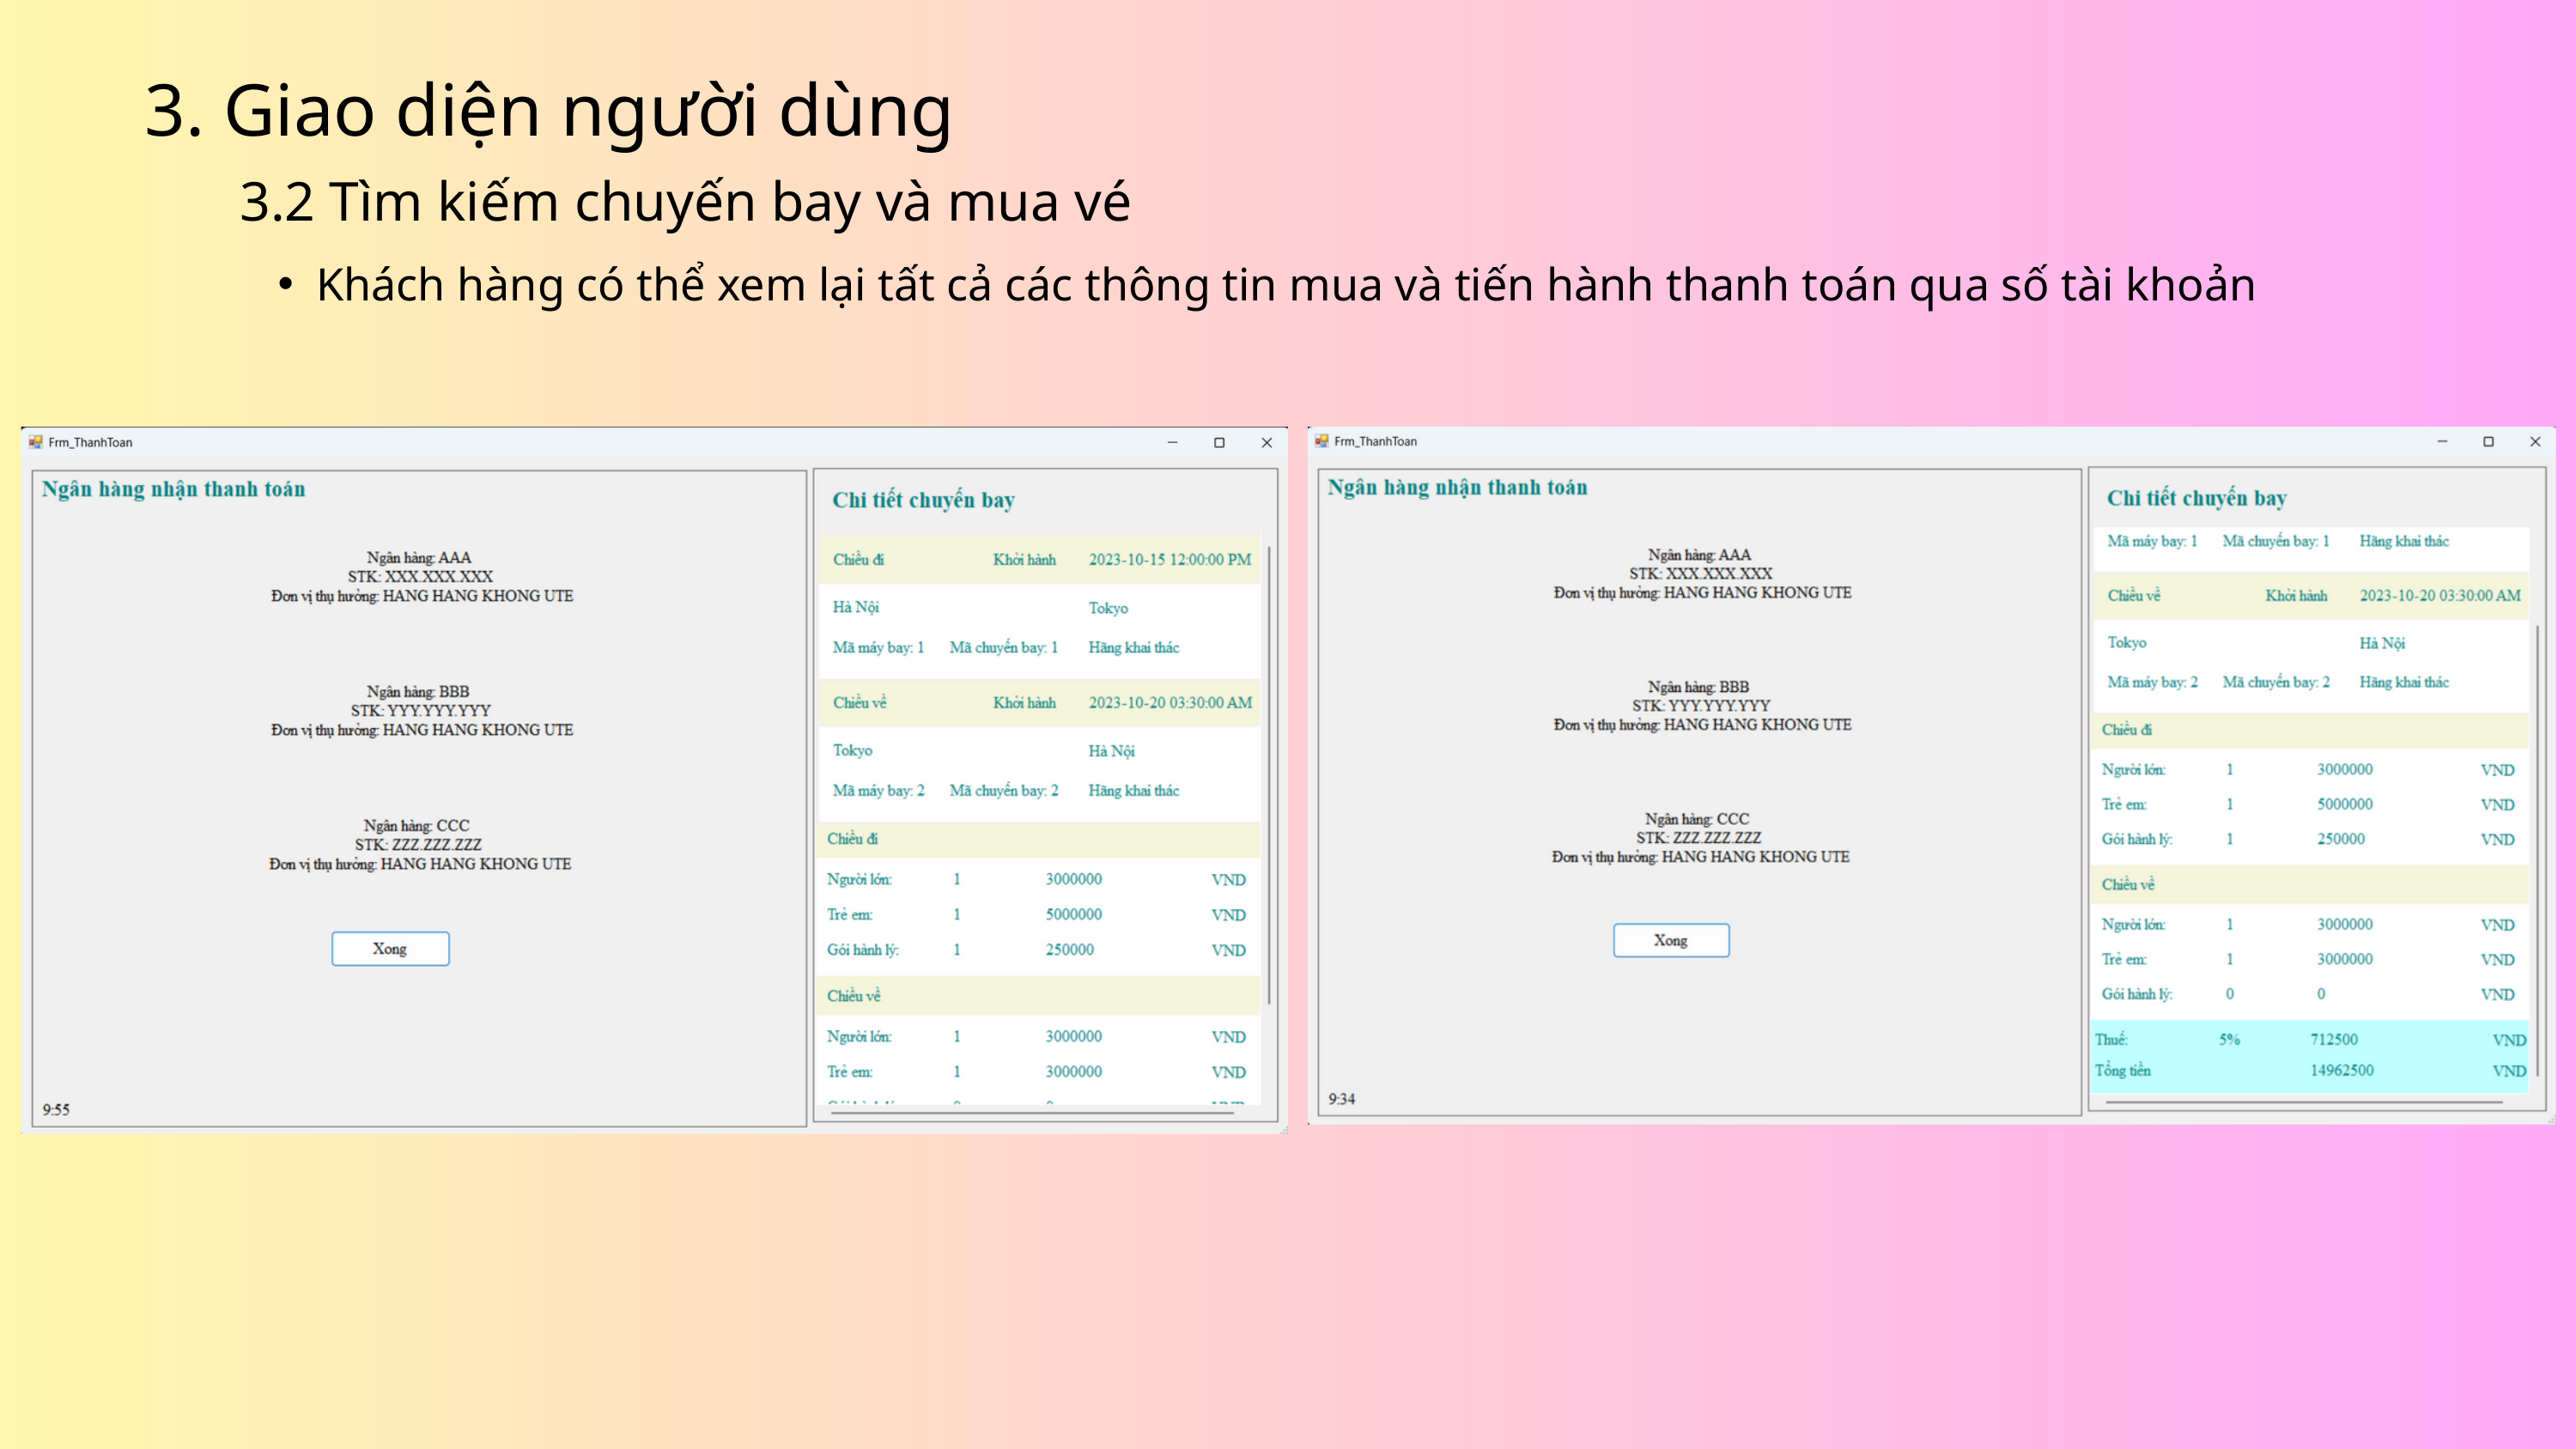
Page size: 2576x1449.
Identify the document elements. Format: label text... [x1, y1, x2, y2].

text_box 3. Giao diện người dùng [144, 50, 1478, 150]
text_box Khách hàng có thể xem lại tất cả các thông tin mua và tiến hành thanh toán qua số tài khoản [240, 247, 2391, 311]
text_box [21, 427, 1288, 1134]
text_box 3.2 Tìm kiếm chuyến bay và mua vé [240, 155, 1573, 232]
text_box [1308, 427, 2556, 1125]
